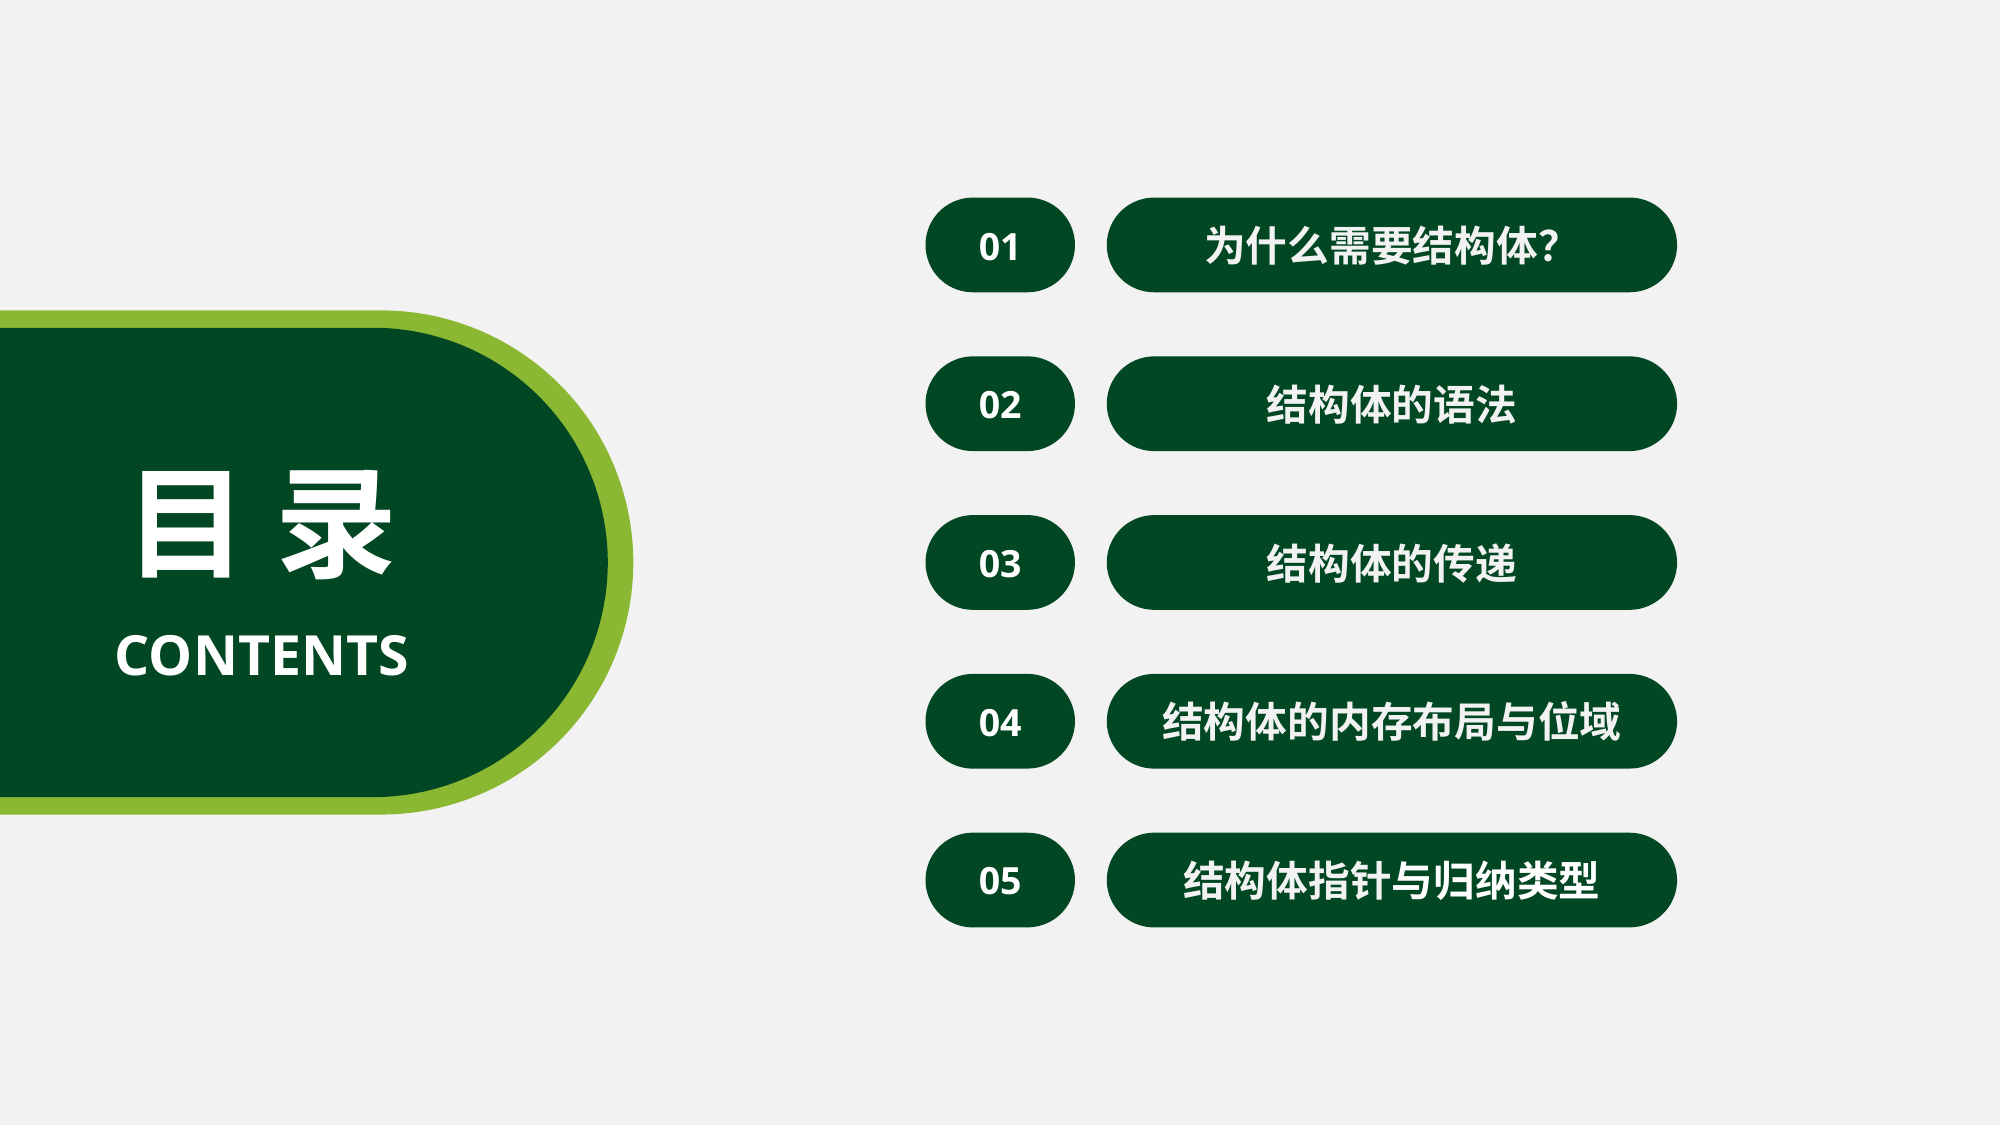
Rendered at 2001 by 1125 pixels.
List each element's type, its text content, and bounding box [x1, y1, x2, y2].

text_box 01 [924, 196, 1077, 294]
text_box 为什么需要结构体？ [1105, 196, 1679, 294]
text_box 结构体的传递 [1105, 514, 1679, 611]
text_box 结构体的语法 [1105, 355, 1679, 453]
text_box 03 [924, 514, 1077, 611]
text_box 结构体的内存布局与位域 [1105, 672, 1679, 770]
text_box CONTENTS [99, 612, 425, 694]
text_box 结构体指针与归纳类型 [1105, 831, 1679, 929]
text_box 02 [924, 355, 1077, 453]
text_box 04 [924, 672, 1077, 770]
text_box [0, 309, 635, 816]
text_box 目 录 [110, 439, 413, 601]
text_box [0, 326, 609, 799]
text_box 05 [924, 831, 1077, 929]
